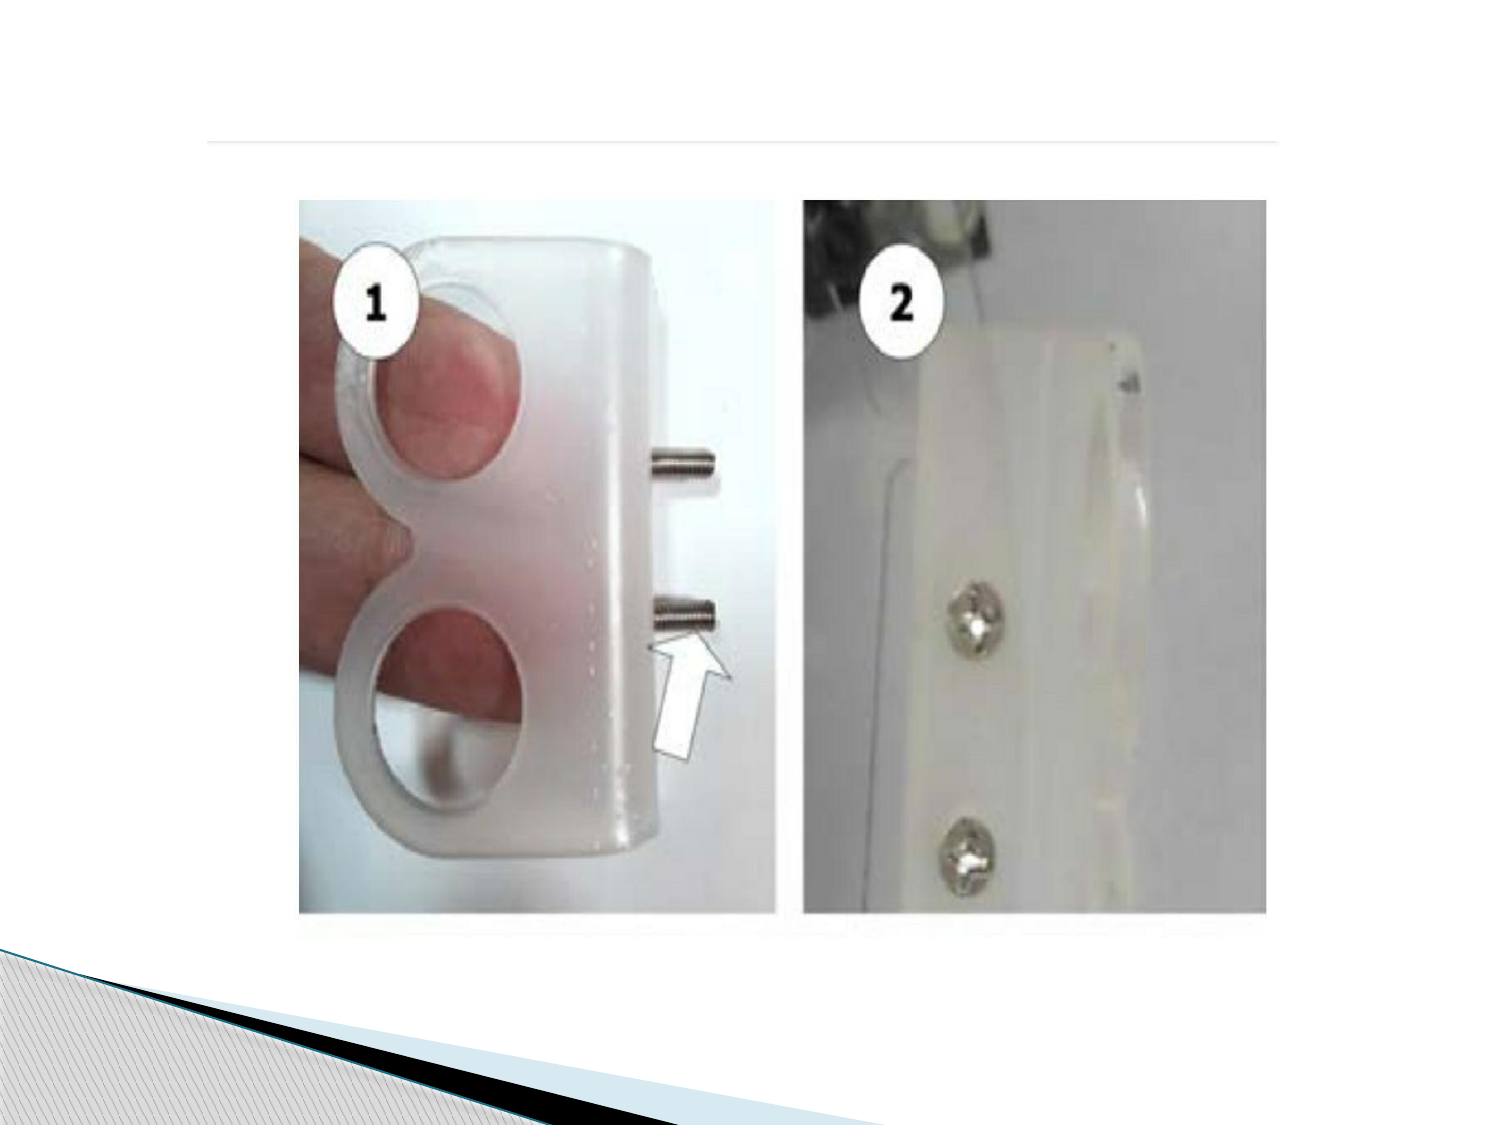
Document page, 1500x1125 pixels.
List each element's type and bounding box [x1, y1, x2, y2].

picture [206, 141, 1326, 938]
